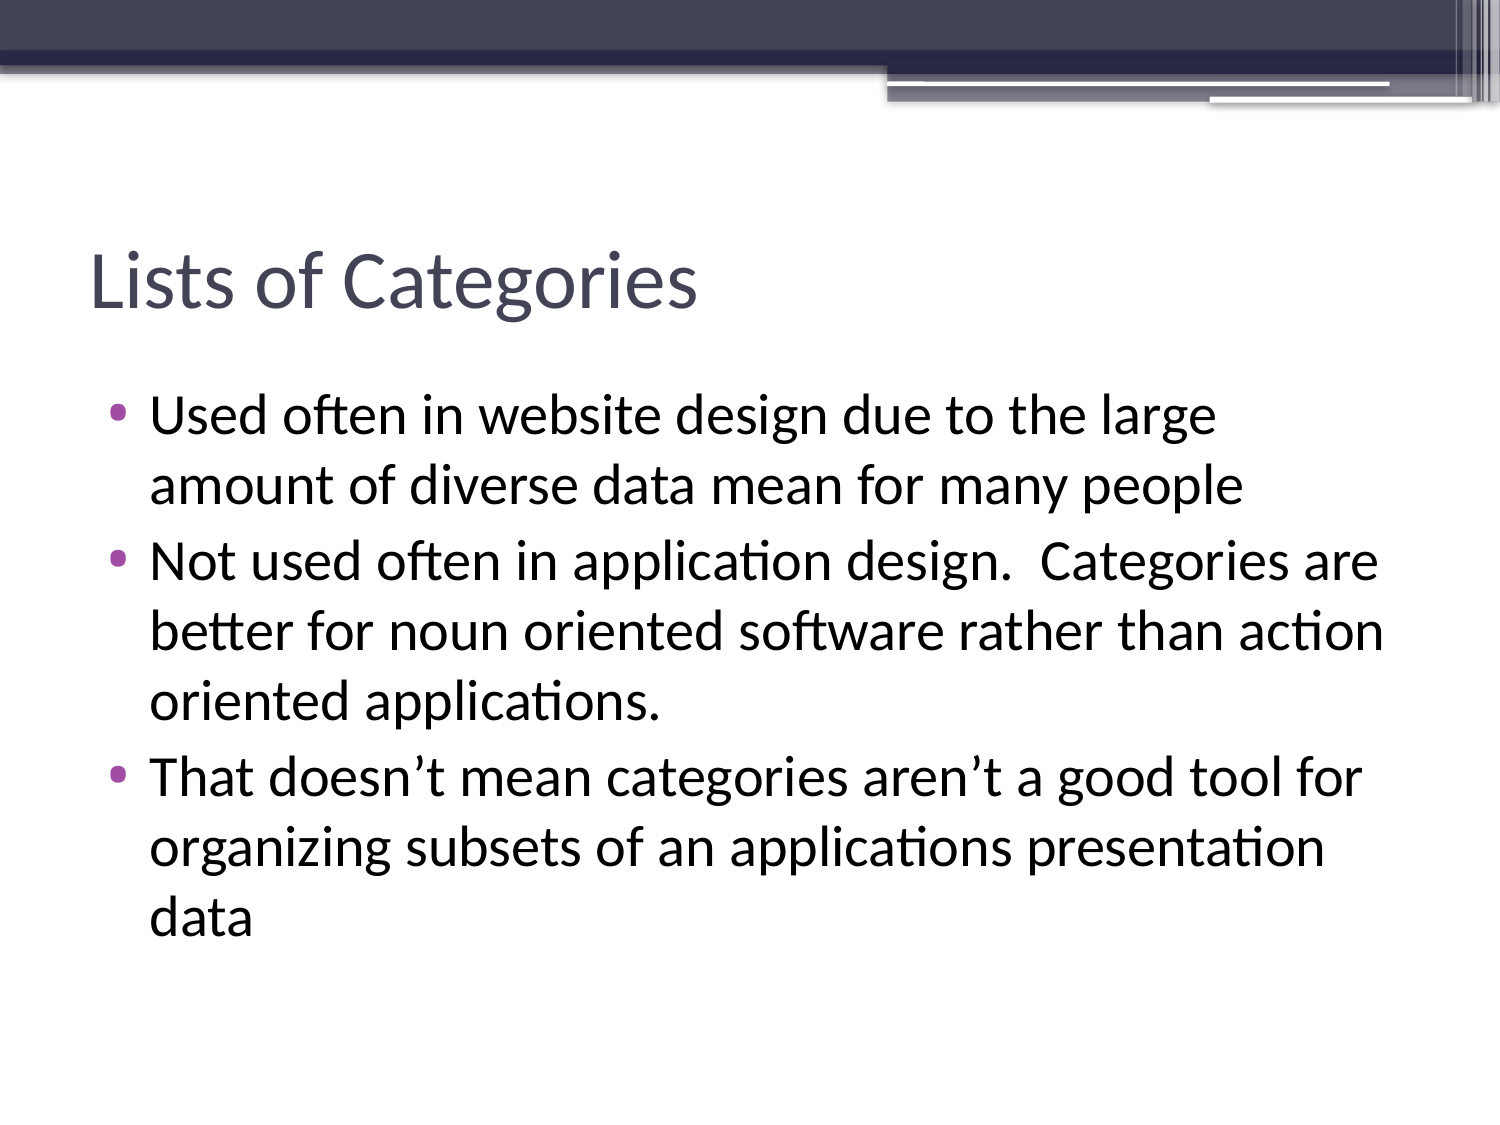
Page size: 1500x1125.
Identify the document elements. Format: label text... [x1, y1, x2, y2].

title Lists of Categories [75, 187, 1425, 363]
list Used often in website design due to the large amount of diverse data mean for many people Not used often in application design. Categories are better for noun oriented software rather than action oriented applications. That doesn’t mean categories aren’t a good tool for organizing subsets of an applications presentation data [75, 368, 1425, 1079]
